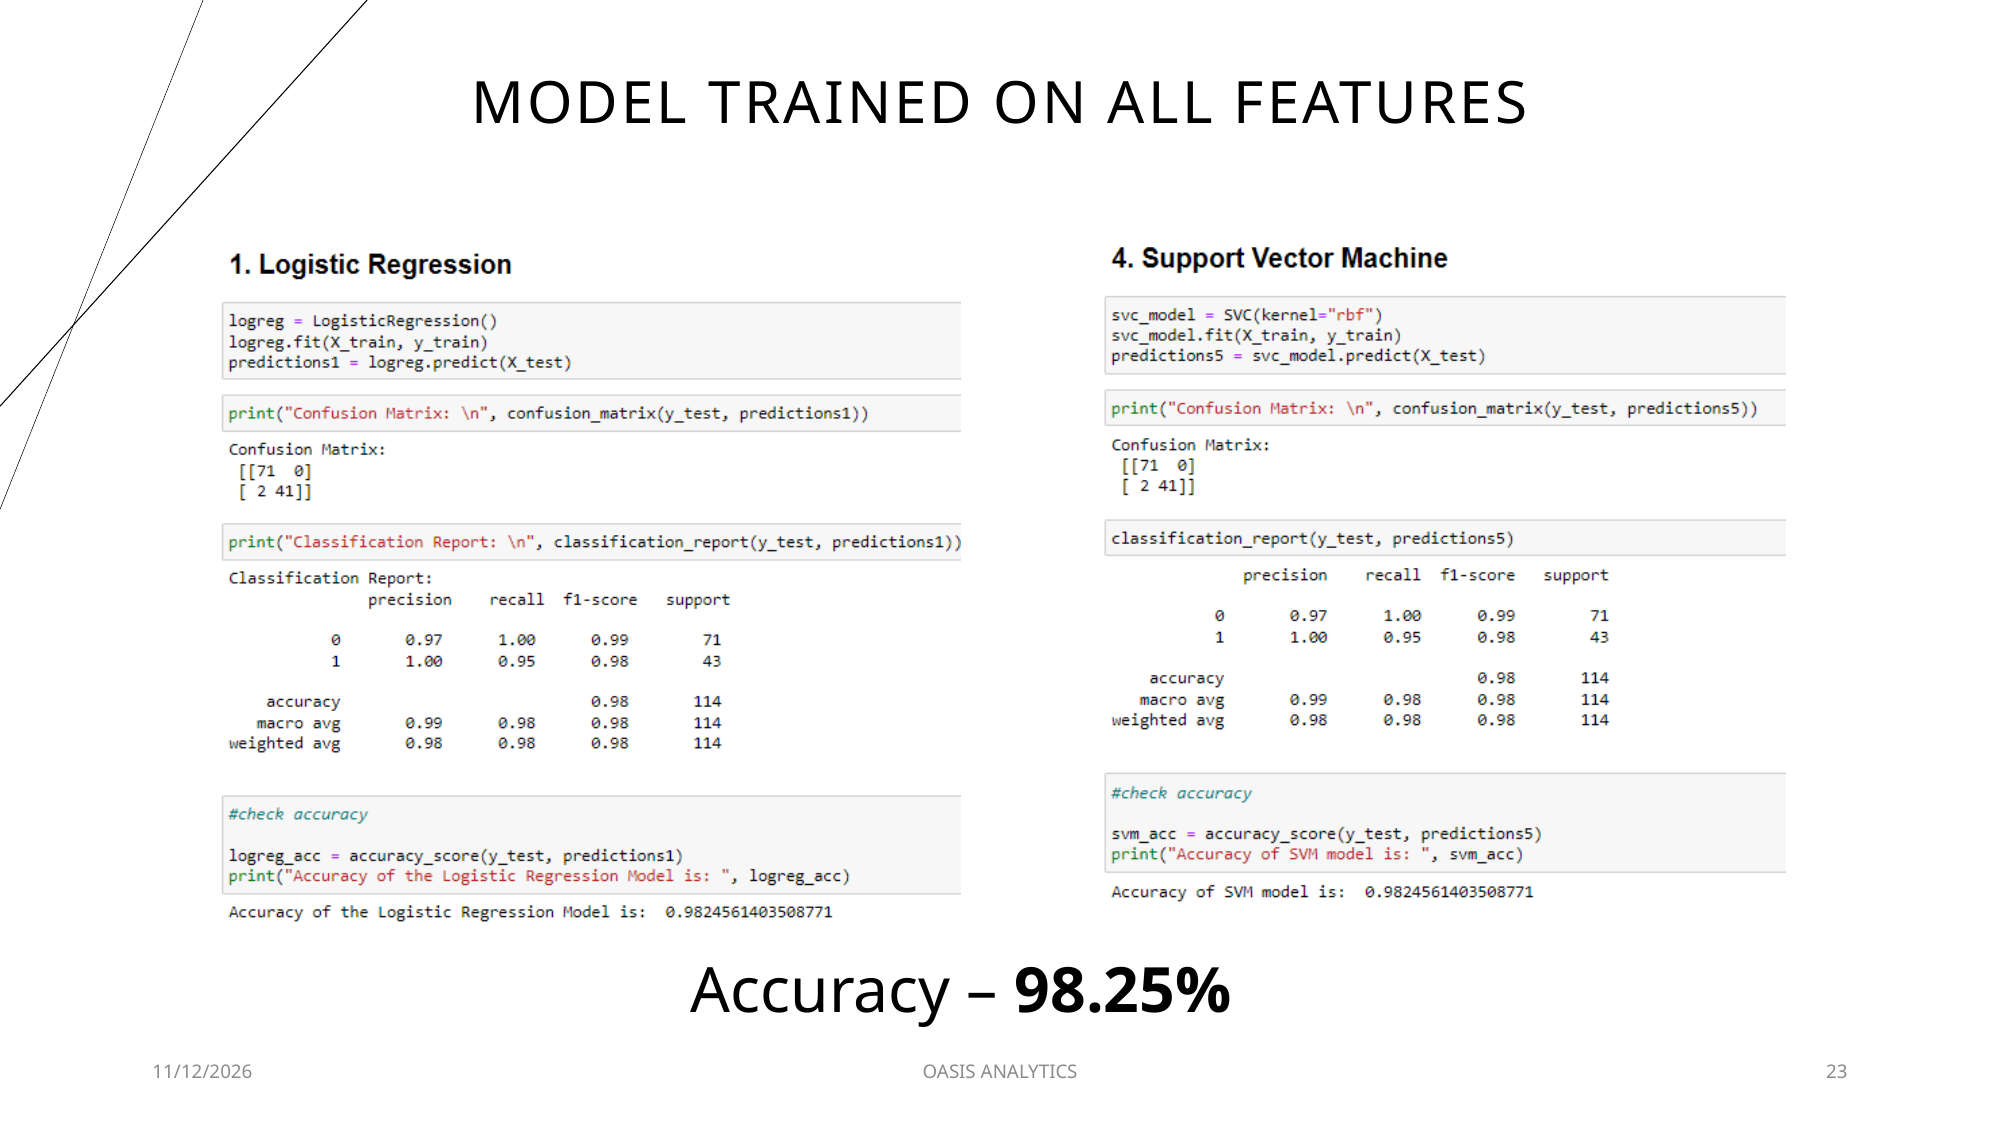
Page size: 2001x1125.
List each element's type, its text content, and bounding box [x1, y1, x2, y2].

footer OASIS ANALYTICS [662, 1042, 1338, 1103]
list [214, 223, 961, 951]
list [1101, 223, 1786, 934]
title Model trained on all features [309, 63, 1691, 147]
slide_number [137, 1042, 588, 1103]
text_box Accuracy – 98.25% [676, 942, 1324, 1033]
slide_number 23 [1412, 1042, 1863, 1103]
